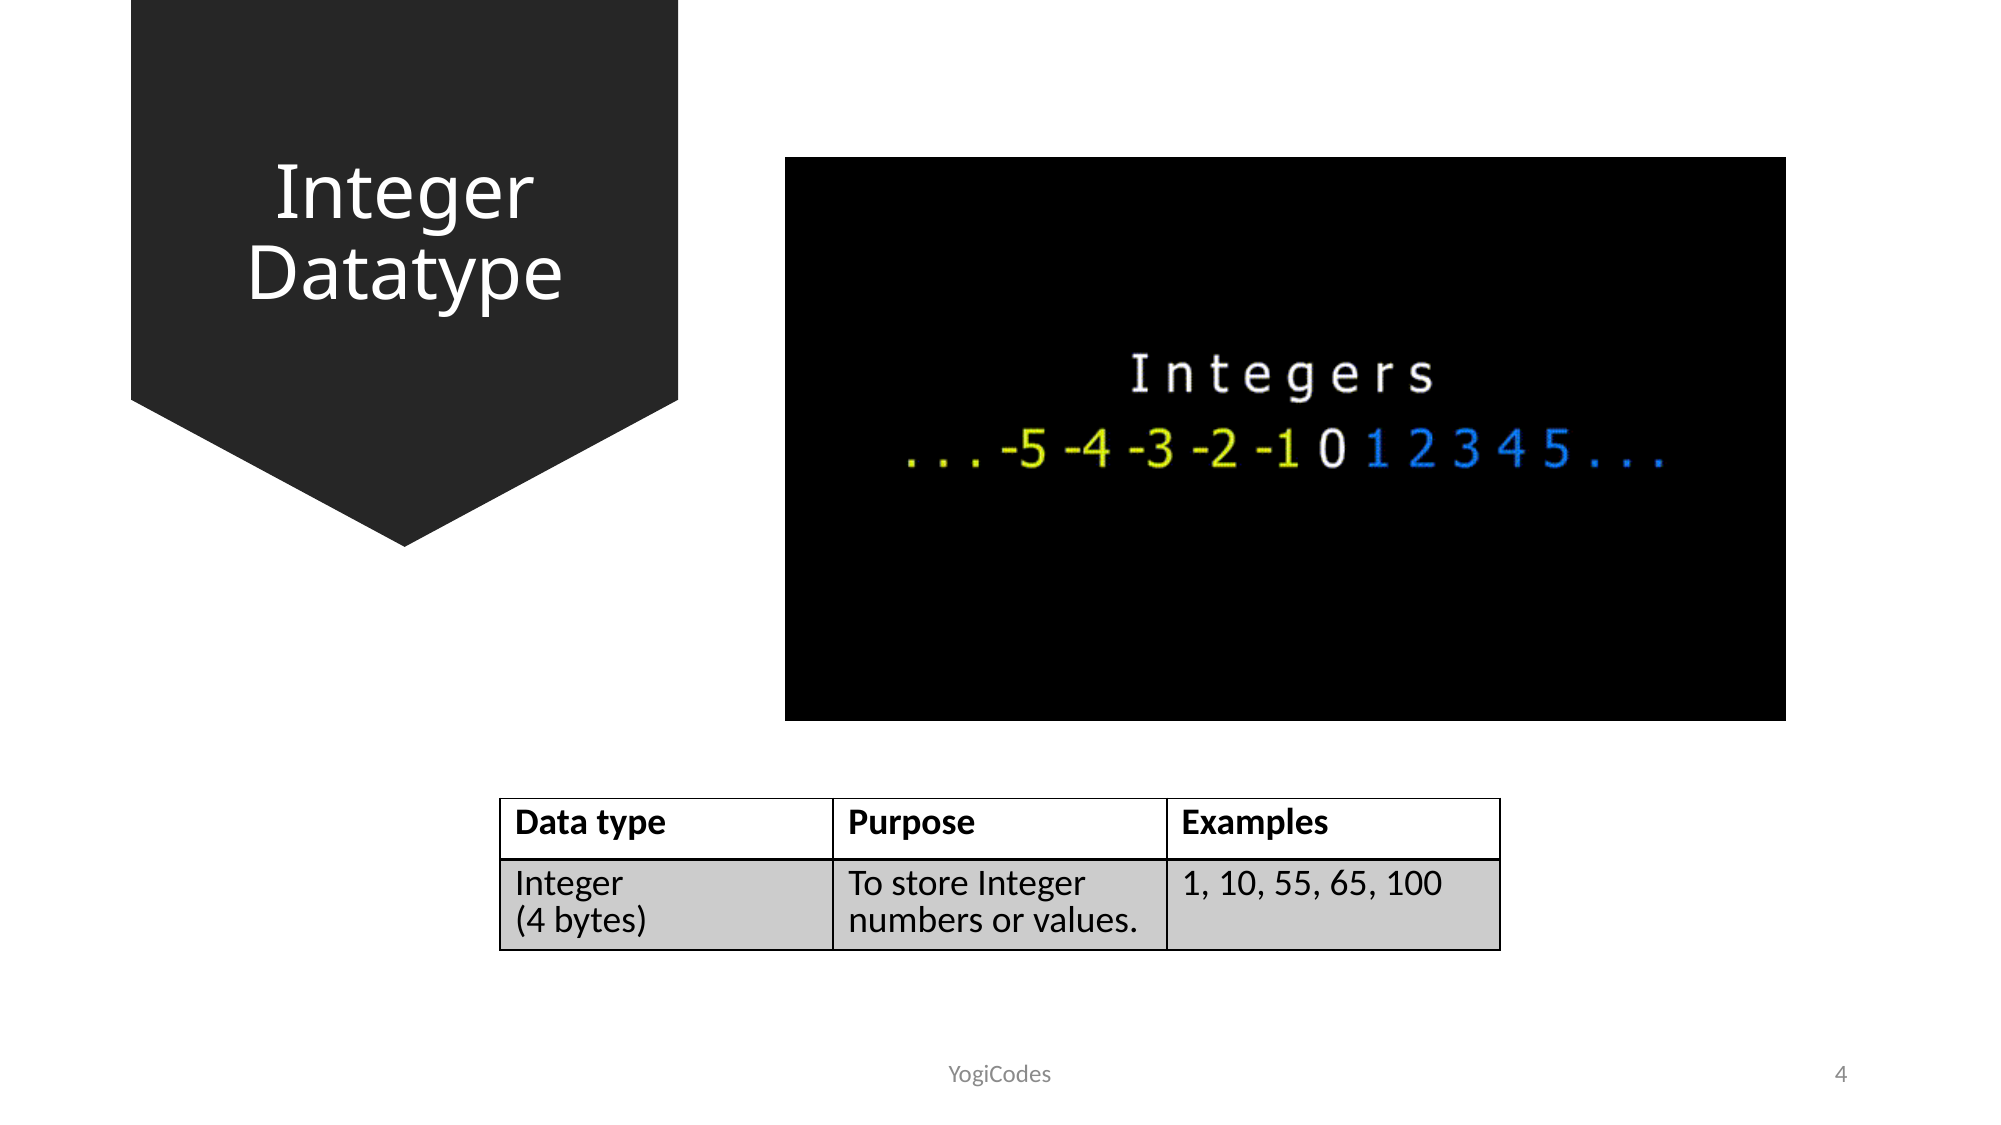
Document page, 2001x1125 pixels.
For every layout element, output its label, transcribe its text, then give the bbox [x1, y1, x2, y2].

table_cell 1, 10, 55, 65, 100 [1168, 861, 1499, 949]
table_header Data type [501, 799, 832, 858]
slide_number 4 [1412, 1042, 1863, 1103]
table_header Examples [1168, 799, 1499, 858]
picture [785, 157, 1786, 721]
table_cell Integer (4 bytes) [501, 861, 832, 949]
text_box [202, 439, 608, 549]
table_cell To store Integer numbers or values. [834, 861, 1166, 949]
text_box Integer Datatype [168, 31, 643, 439]
text_box [130, 0, 680, 421]
footer YogiCodes [662, 1042, 1338, 1103]
table_header Purpose [834, 799, 1166, 858]
